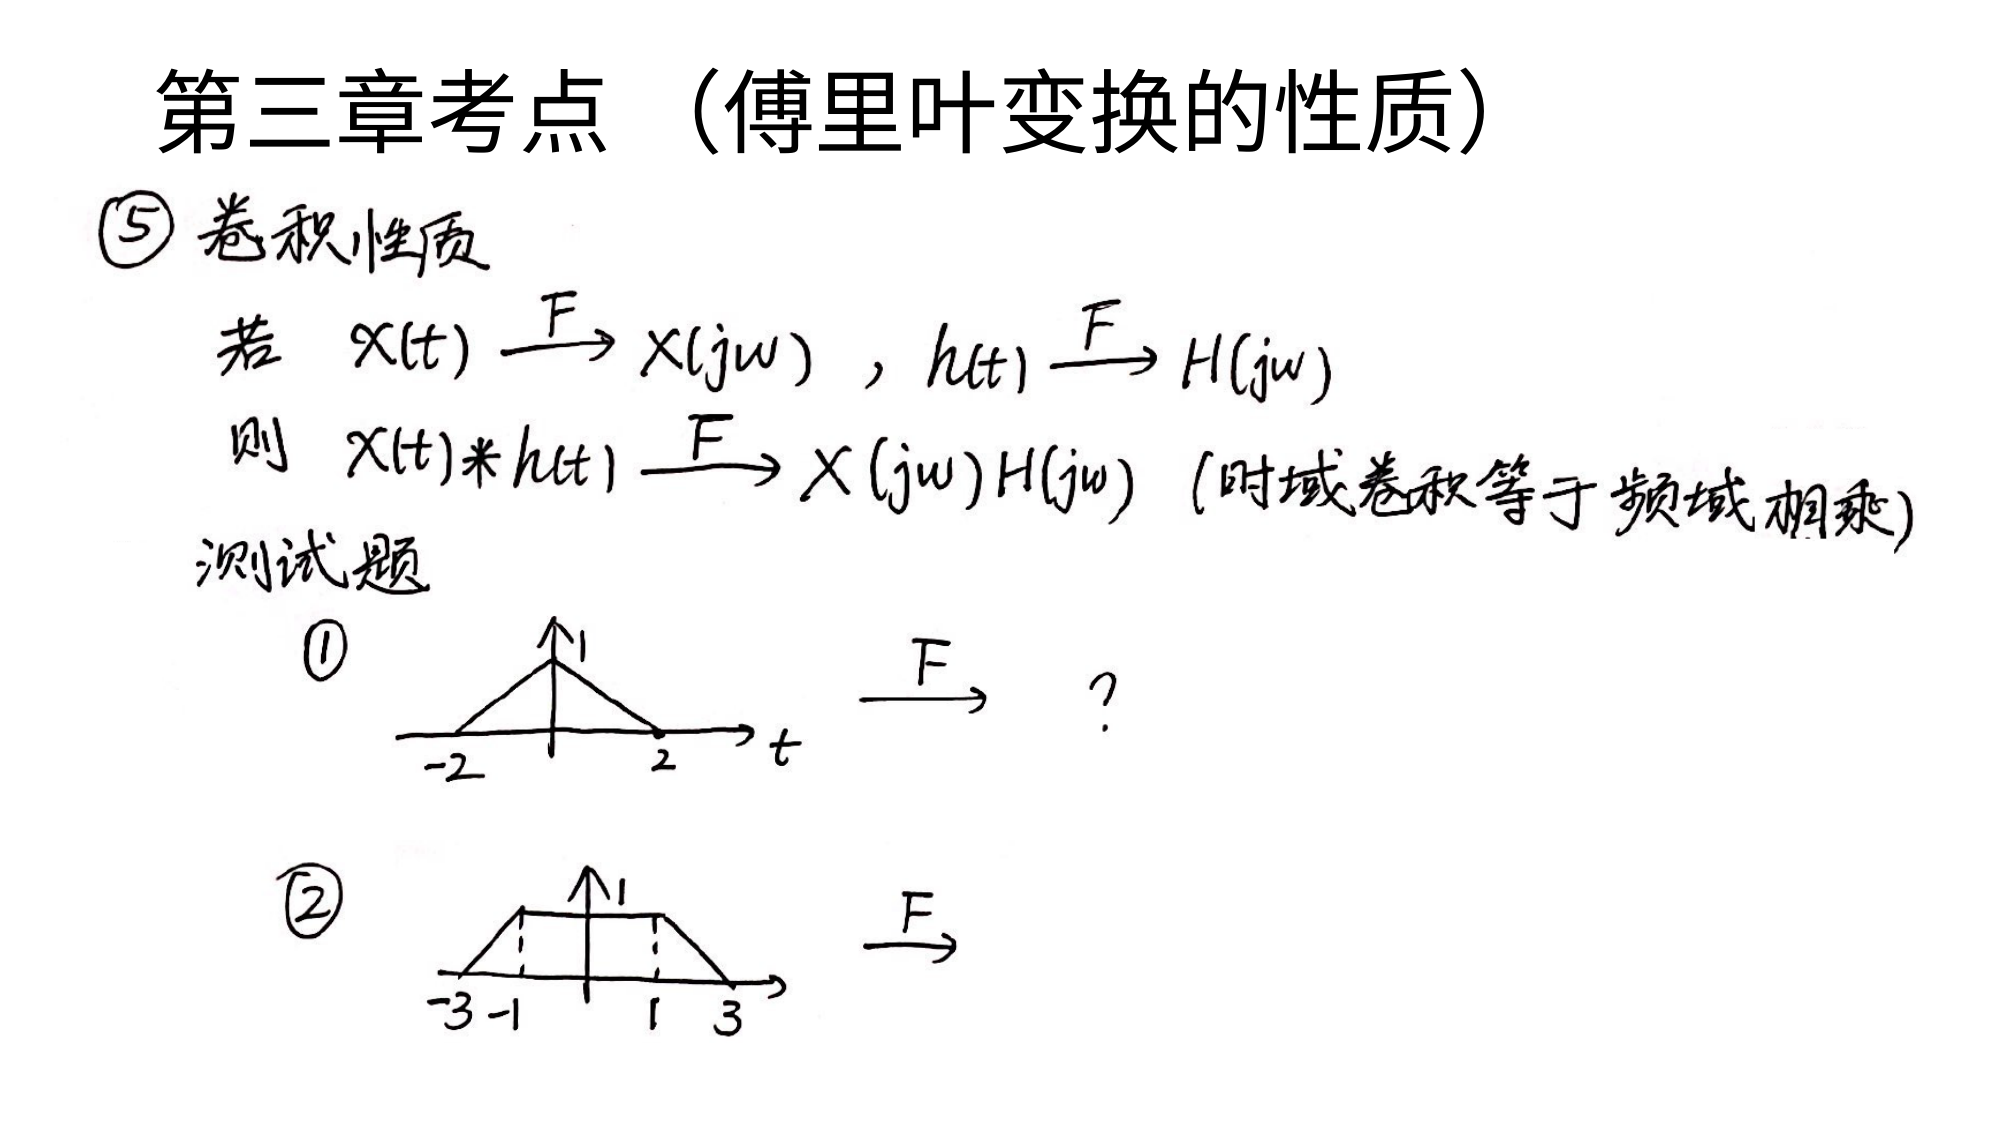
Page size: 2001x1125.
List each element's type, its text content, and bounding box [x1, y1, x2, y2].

picture [254, 840, 1015, 1043]
picture [49, 181, 1923, 795]
title 第三章考点 （傅里叶变换的性质） [137, 59, 2000, 278]
